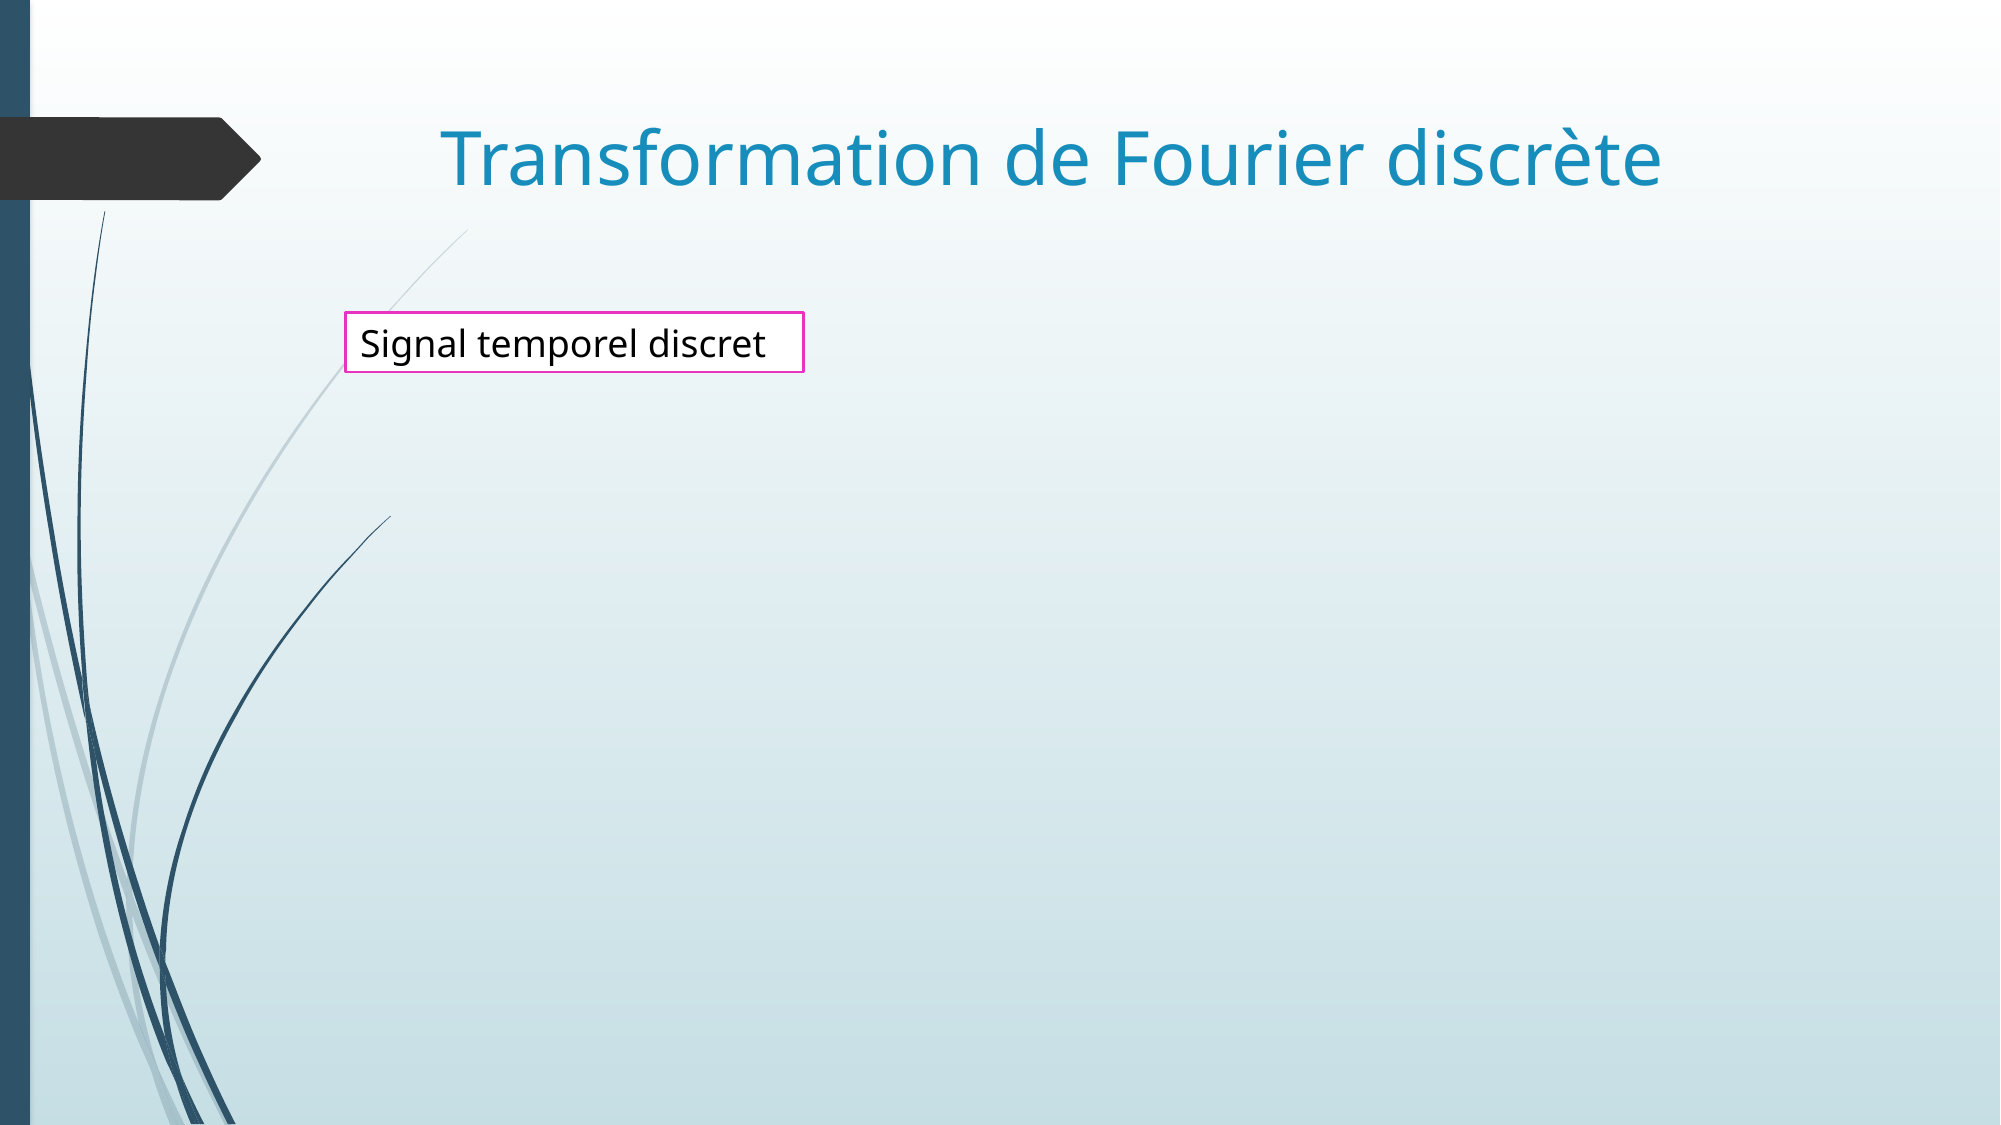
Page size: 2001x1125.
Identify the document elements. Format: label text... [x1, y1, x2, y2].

title Transformation de Fourier discrète [425, 102, 1888, 313]
text_box Signal temporel discret [344, 311, 805, 373]
